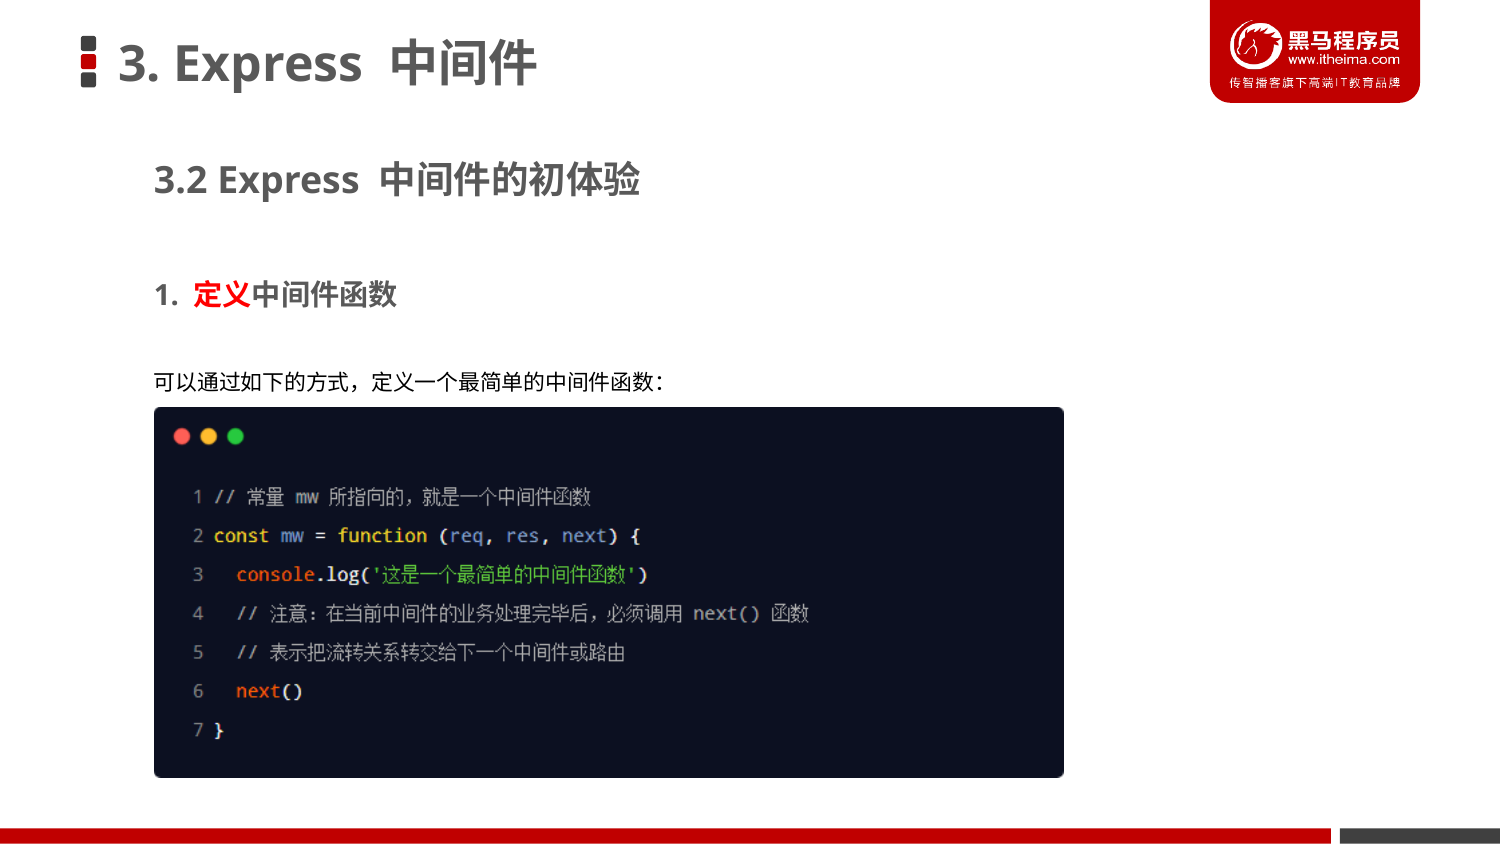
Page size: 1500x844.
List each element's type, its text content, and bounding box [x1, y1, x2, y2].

list 3.2 Express 中间件的初体验 [139, 153, 1209, 243]
list 可以通过如下的方式，定义一个最简单的中间件函数： [139, 348, 1294, 411]
title 3. Express 中间件 [103, 0, 1209, 130]
text_box 1. 定义中间件函数 [139, 273, 1204, 320]
picture [154, 407, 1064, 778]
picture [1211, 11, 1419, 97]
